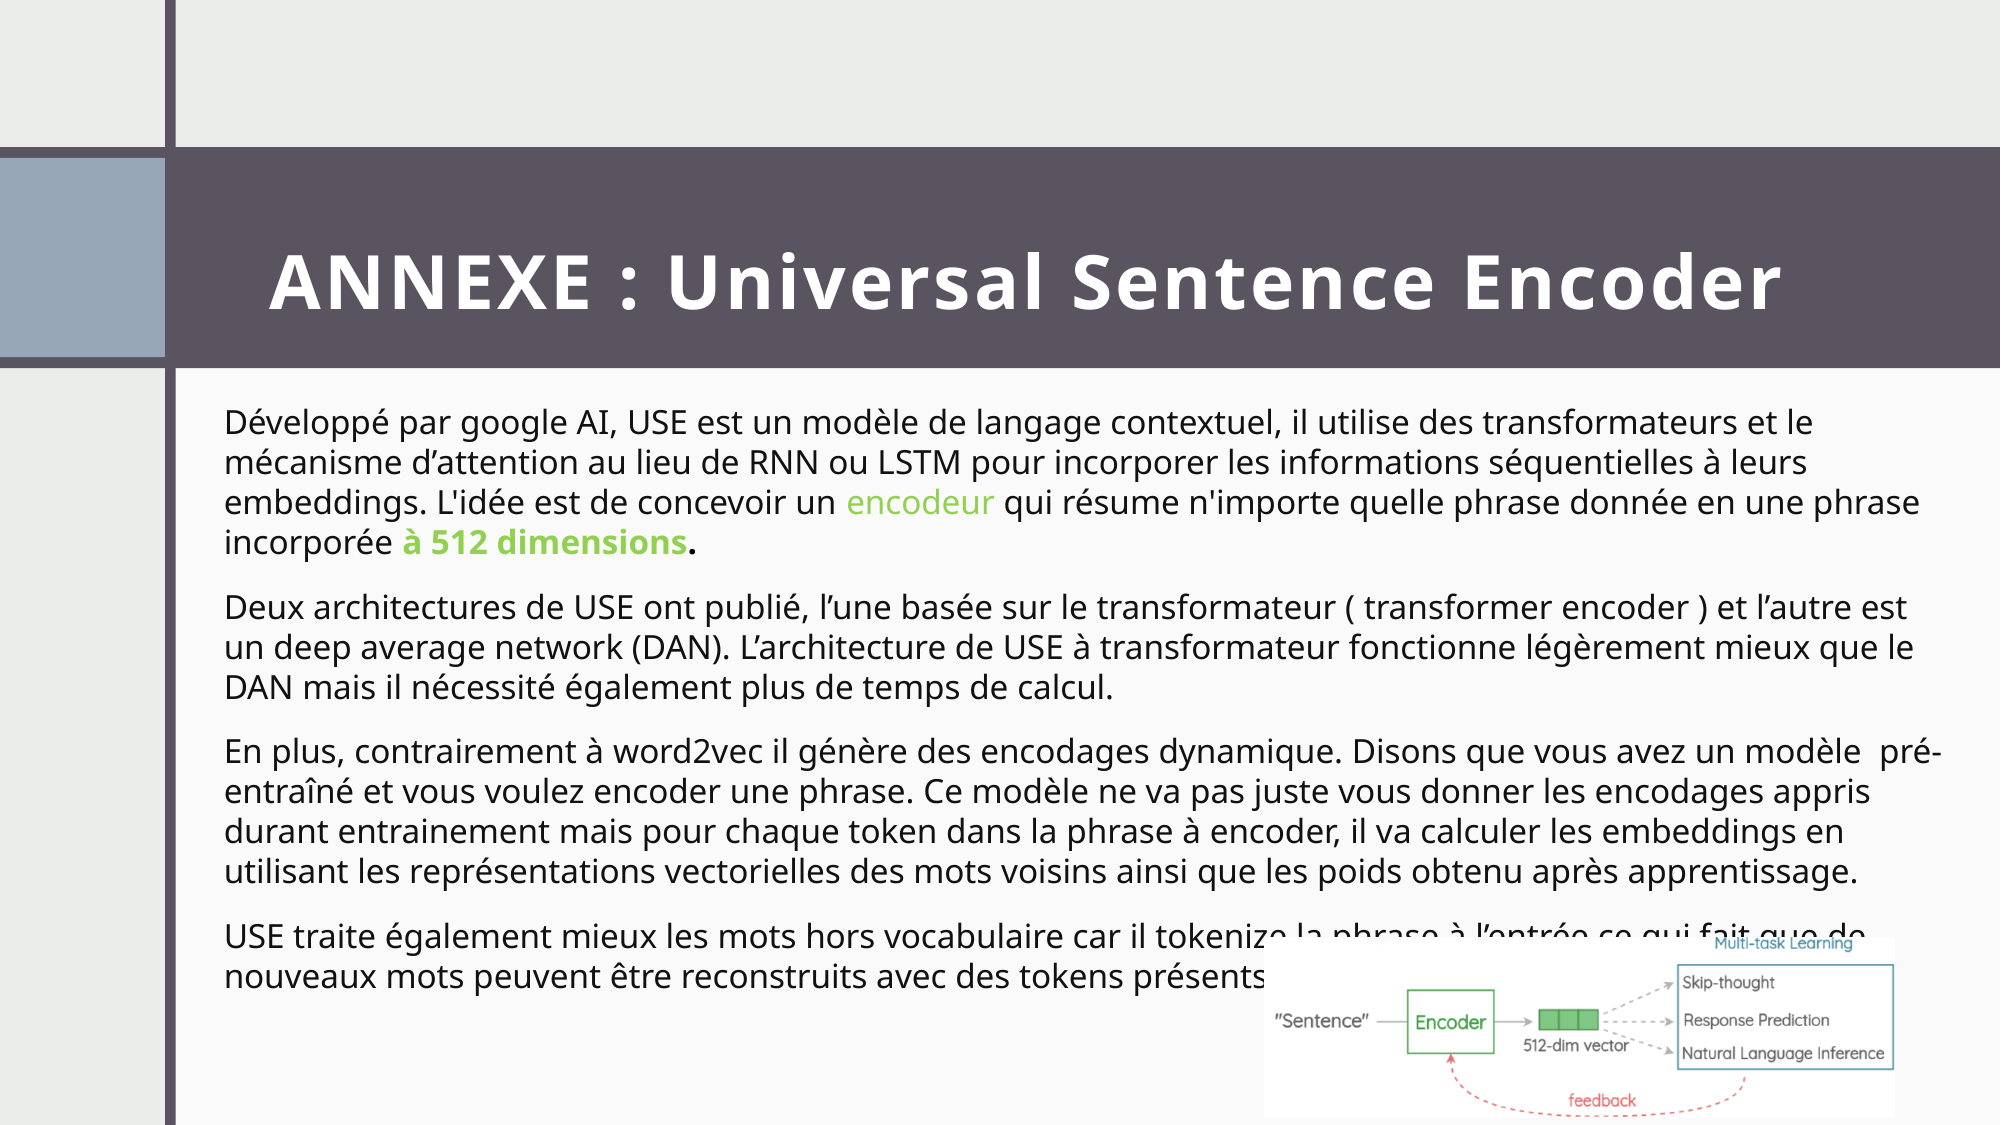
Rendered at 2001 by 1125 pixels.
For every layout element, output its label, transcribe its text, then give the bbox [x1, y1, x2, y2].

picture [1264, 937, 1895, 1118]
text_box Développé par google AI, USE est un modèle de langage contextuel, il utilise des transformateurs et le mécanisme d’attention au lieu de RNN ou LSTM pour incorporer les informations séquentielles à leurs embeddings. L'idée est de concevoir un encodeur qui résume n'importe quelle phrase donnée en une phrase incorporée à 512 dimensions. Deux architectures de USE ont publié, l’une basée sur le transformateur ( transformer encoder ) et l’autre est un deep average network (DAN). L’architecture de USE à transformateur fonctionne légèrement mieux que le DAN mais il nécessité également plus de temps de calcul. En plus, contrairement à word2vec il génère des encodages dynamique. Disons que vous avez un modèle pré-entraîné et vous voulez encoder une phrase. Ce modèle ne va pas juste vous donner les encodages appris durant entrainement mais pour chaque token dans la phrase à encoder, il va calculer les embeddings en utilisant les représentations vectorielles des mots voisins ainsi que les poids obtenu après apprentissage. USE traite également mieux les mots hors vocabulaire car il tokenize la phrase à l’entrée ce qui fait que de nouveaux mots peuvent être reconstruits avec des tokens présents dans le vocabulaire. [209, 393, 1964, 1003]
title ANNEXE : Universal Sentence Encoder [251, 171, 1895, 341]
